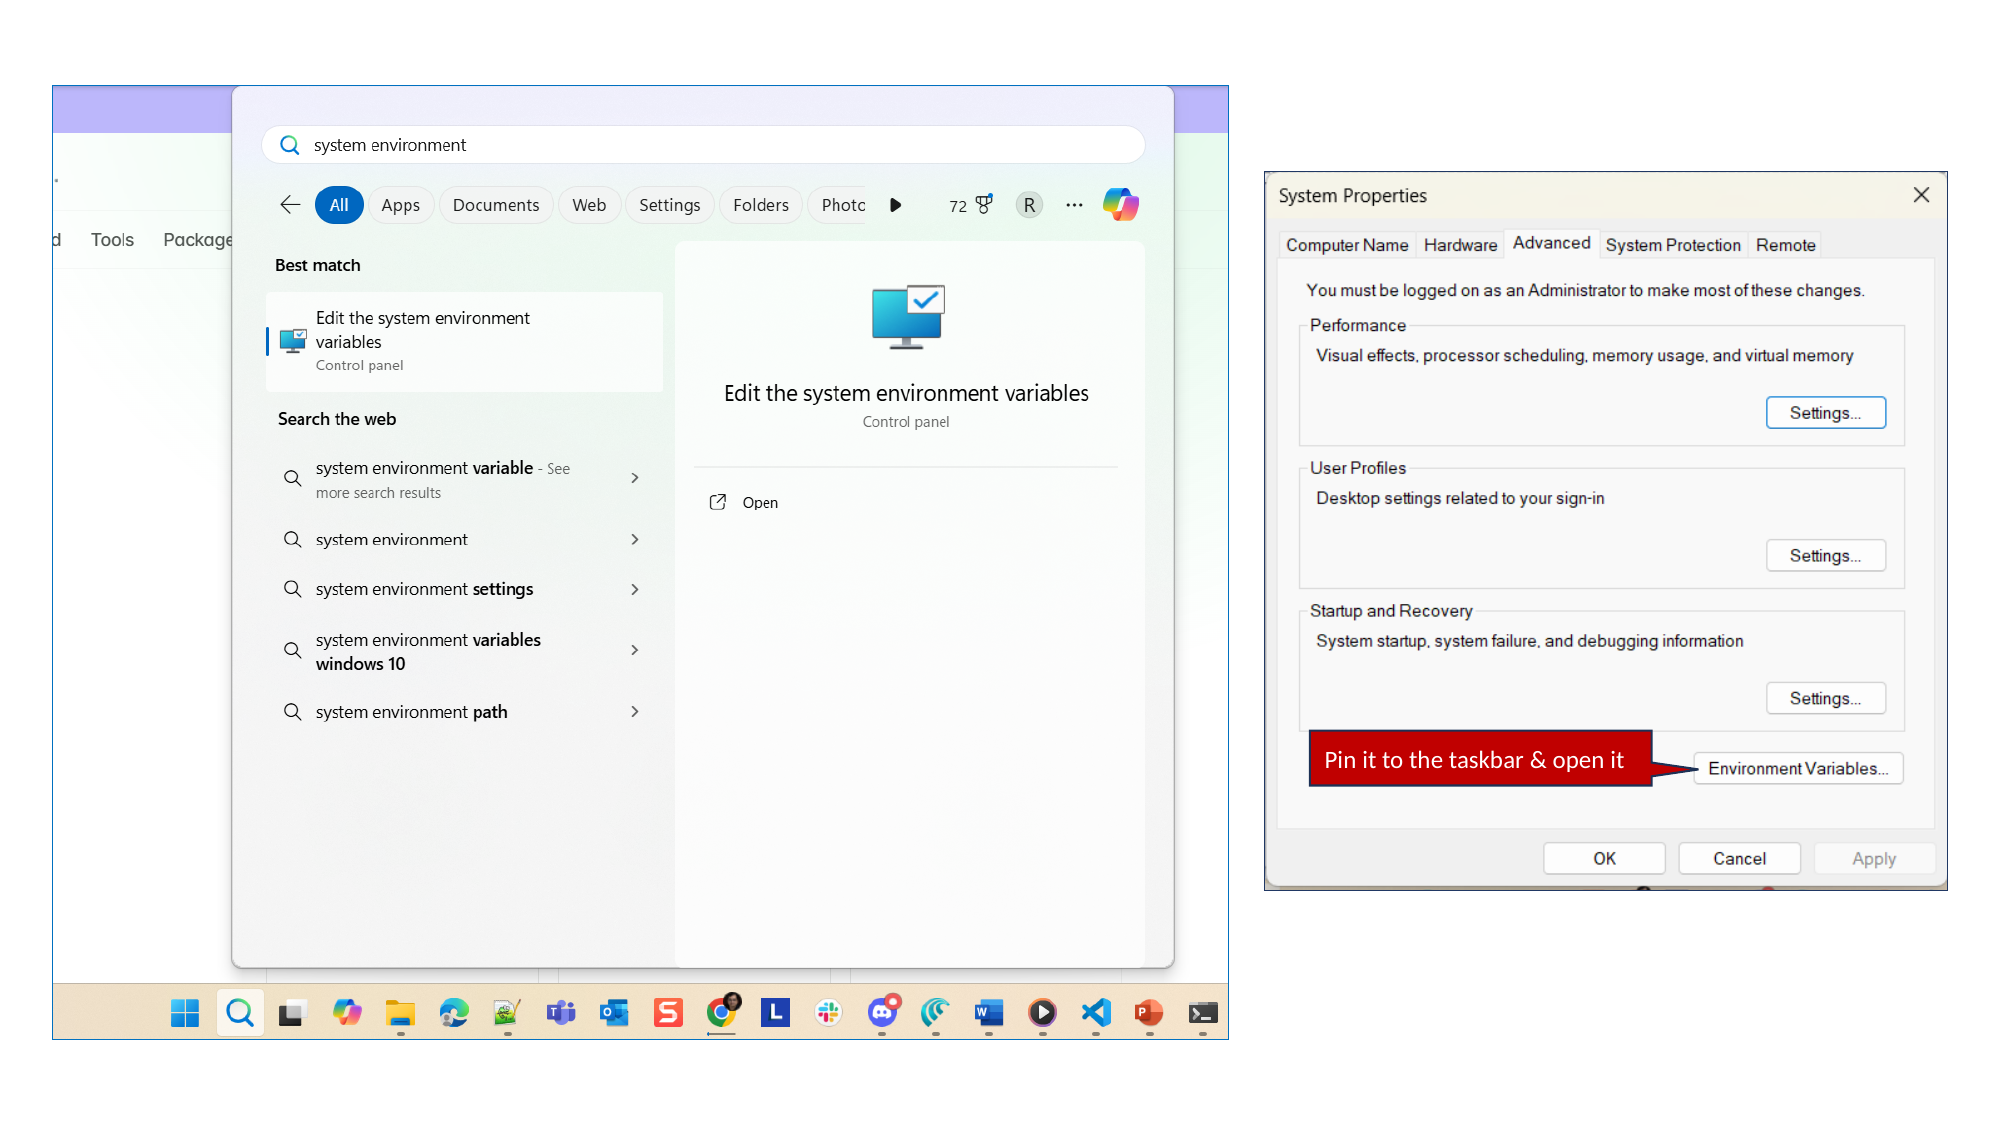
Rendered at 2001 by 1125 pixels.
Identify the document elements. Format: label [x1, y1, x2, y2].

picture [1264, 171, 1948, 891]
picture [52, 85, 1229, 1040]
